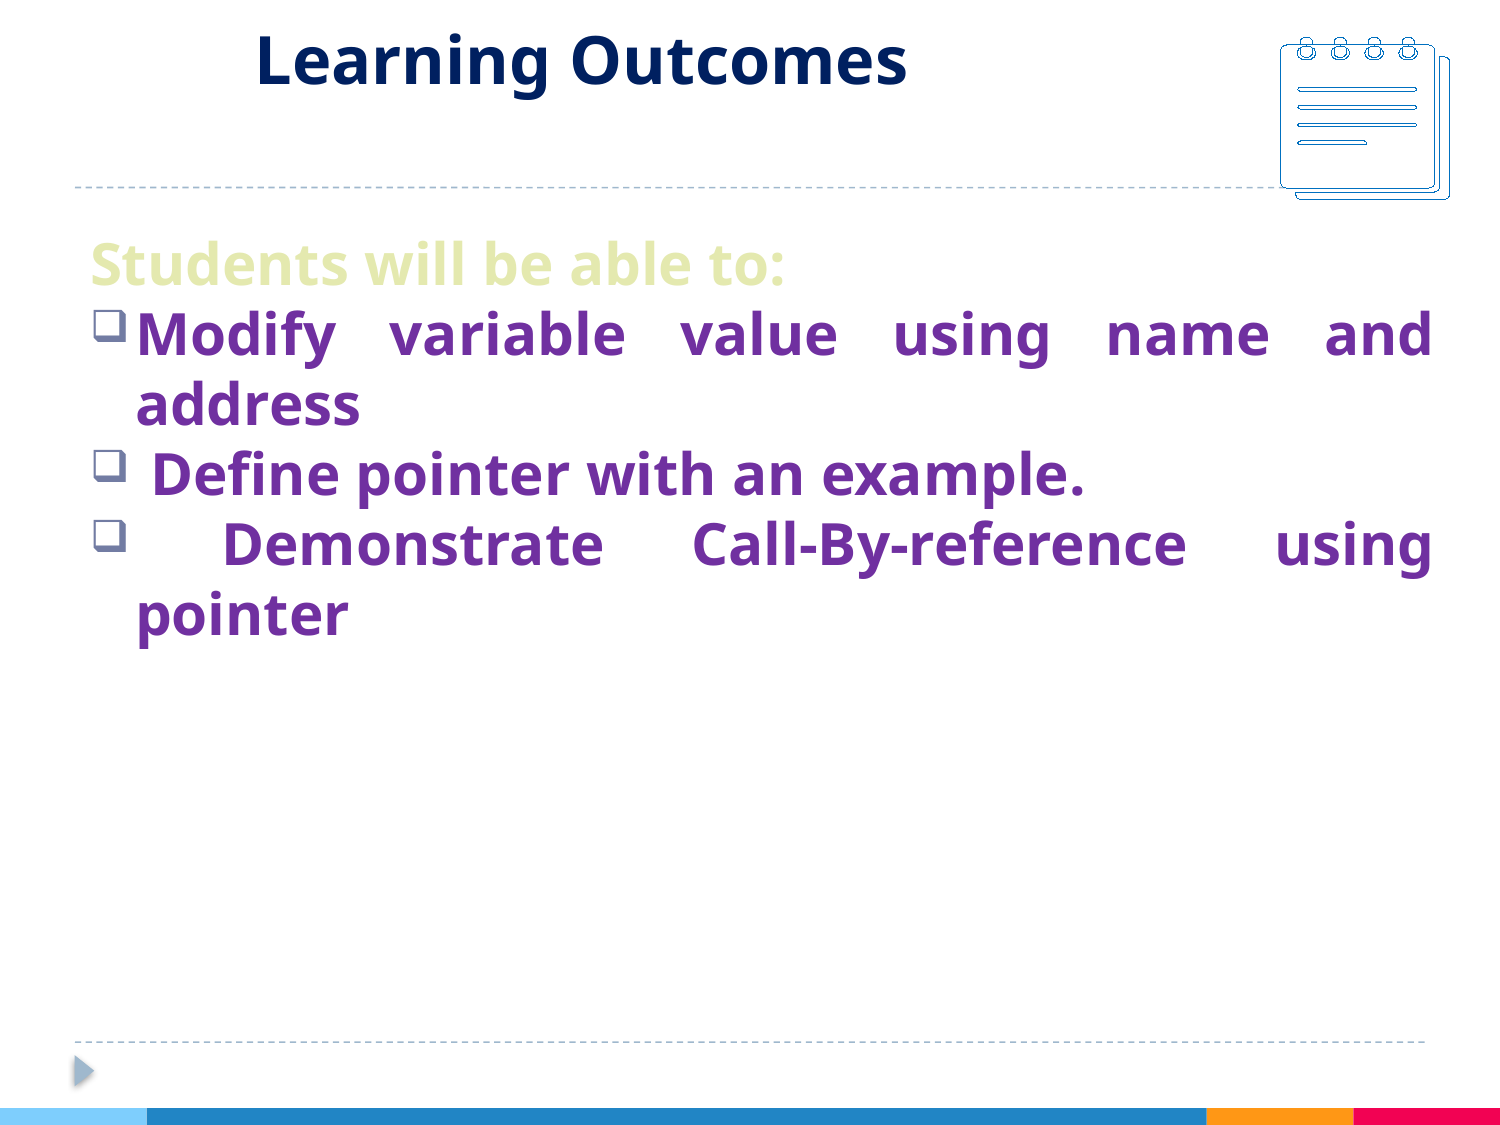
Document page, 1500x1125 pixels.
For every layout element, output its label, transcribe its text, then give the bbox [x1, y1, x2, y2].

list Students will be able to: Modify variable value using name and address Define pointer with an example. Demonstrate Call-By-reference using pointer [75, 212, 1450, 738]
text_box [1280, 37, 1451, 201]
title Learning Outcomes [176, 10, 988, 113]
